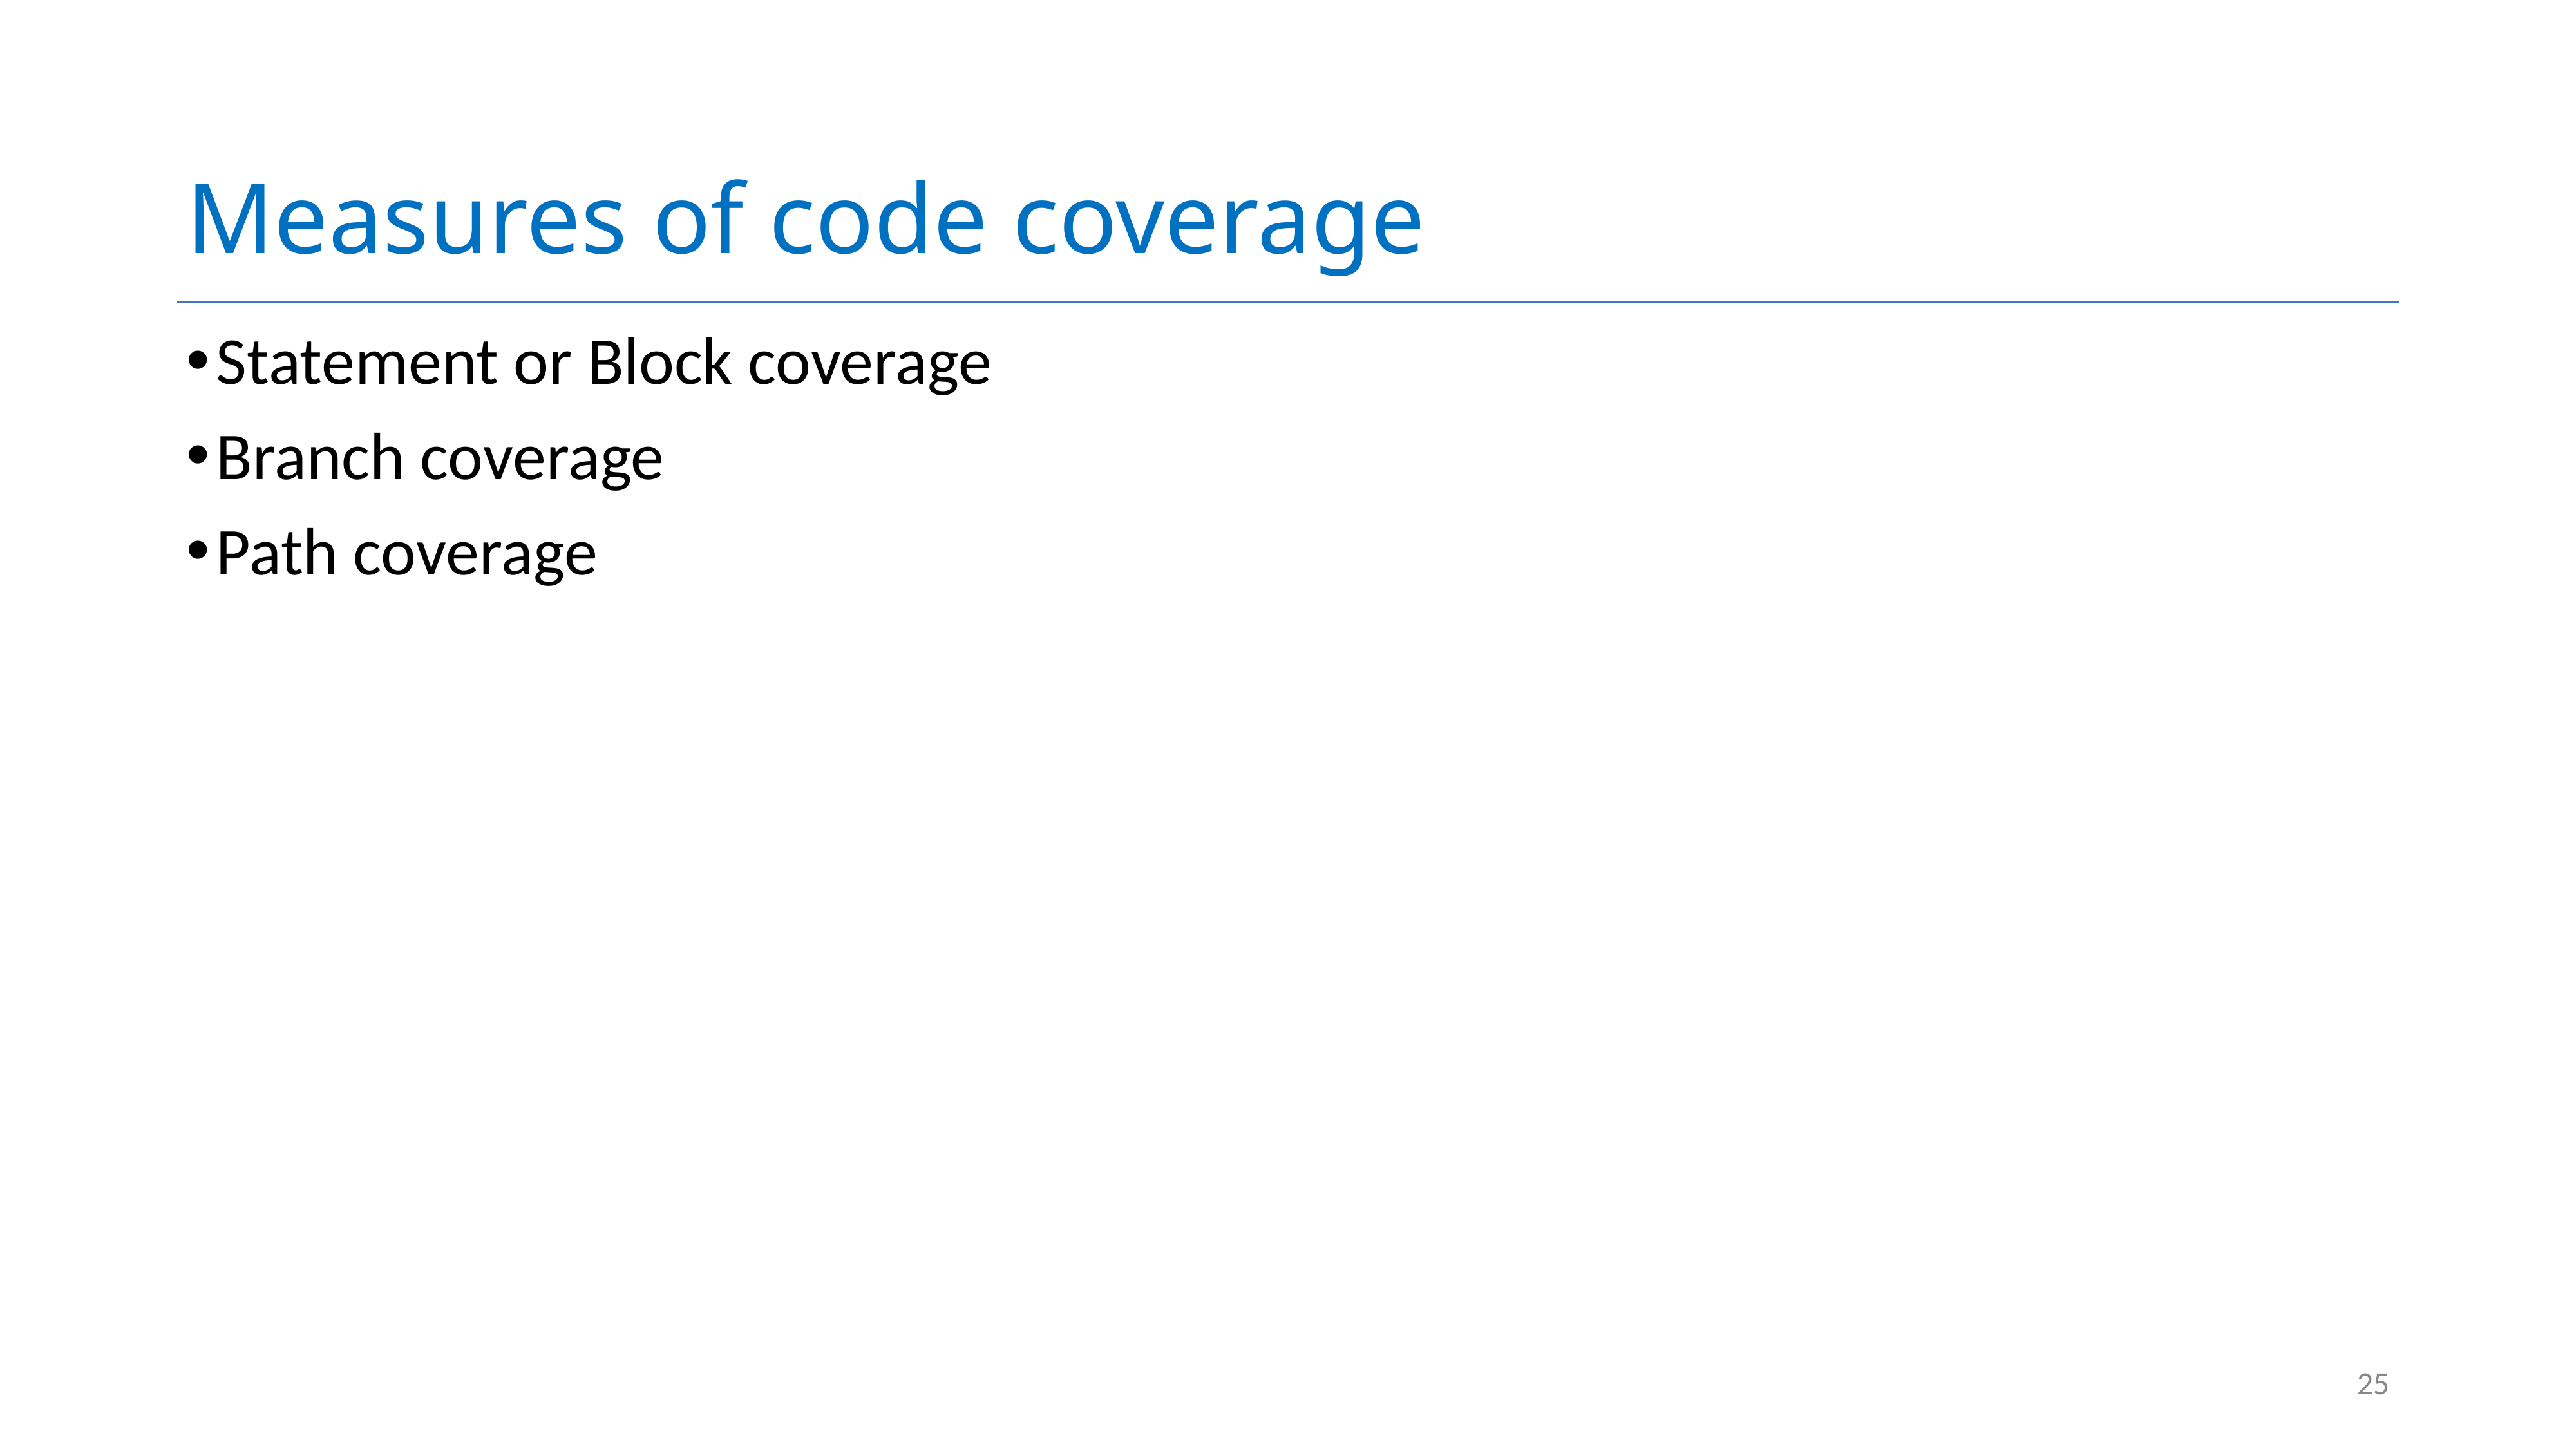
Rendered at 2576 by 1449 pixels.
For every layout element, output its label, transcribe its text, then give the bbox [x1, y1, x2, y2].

list Statement or Block coverage Branch coverage Path coverage [176, 316, 1845, 1238]
title Measures of code coverage [176, 3, 2400, 285]
slide_number 25 [2344, 1355, 2400, 1408]
